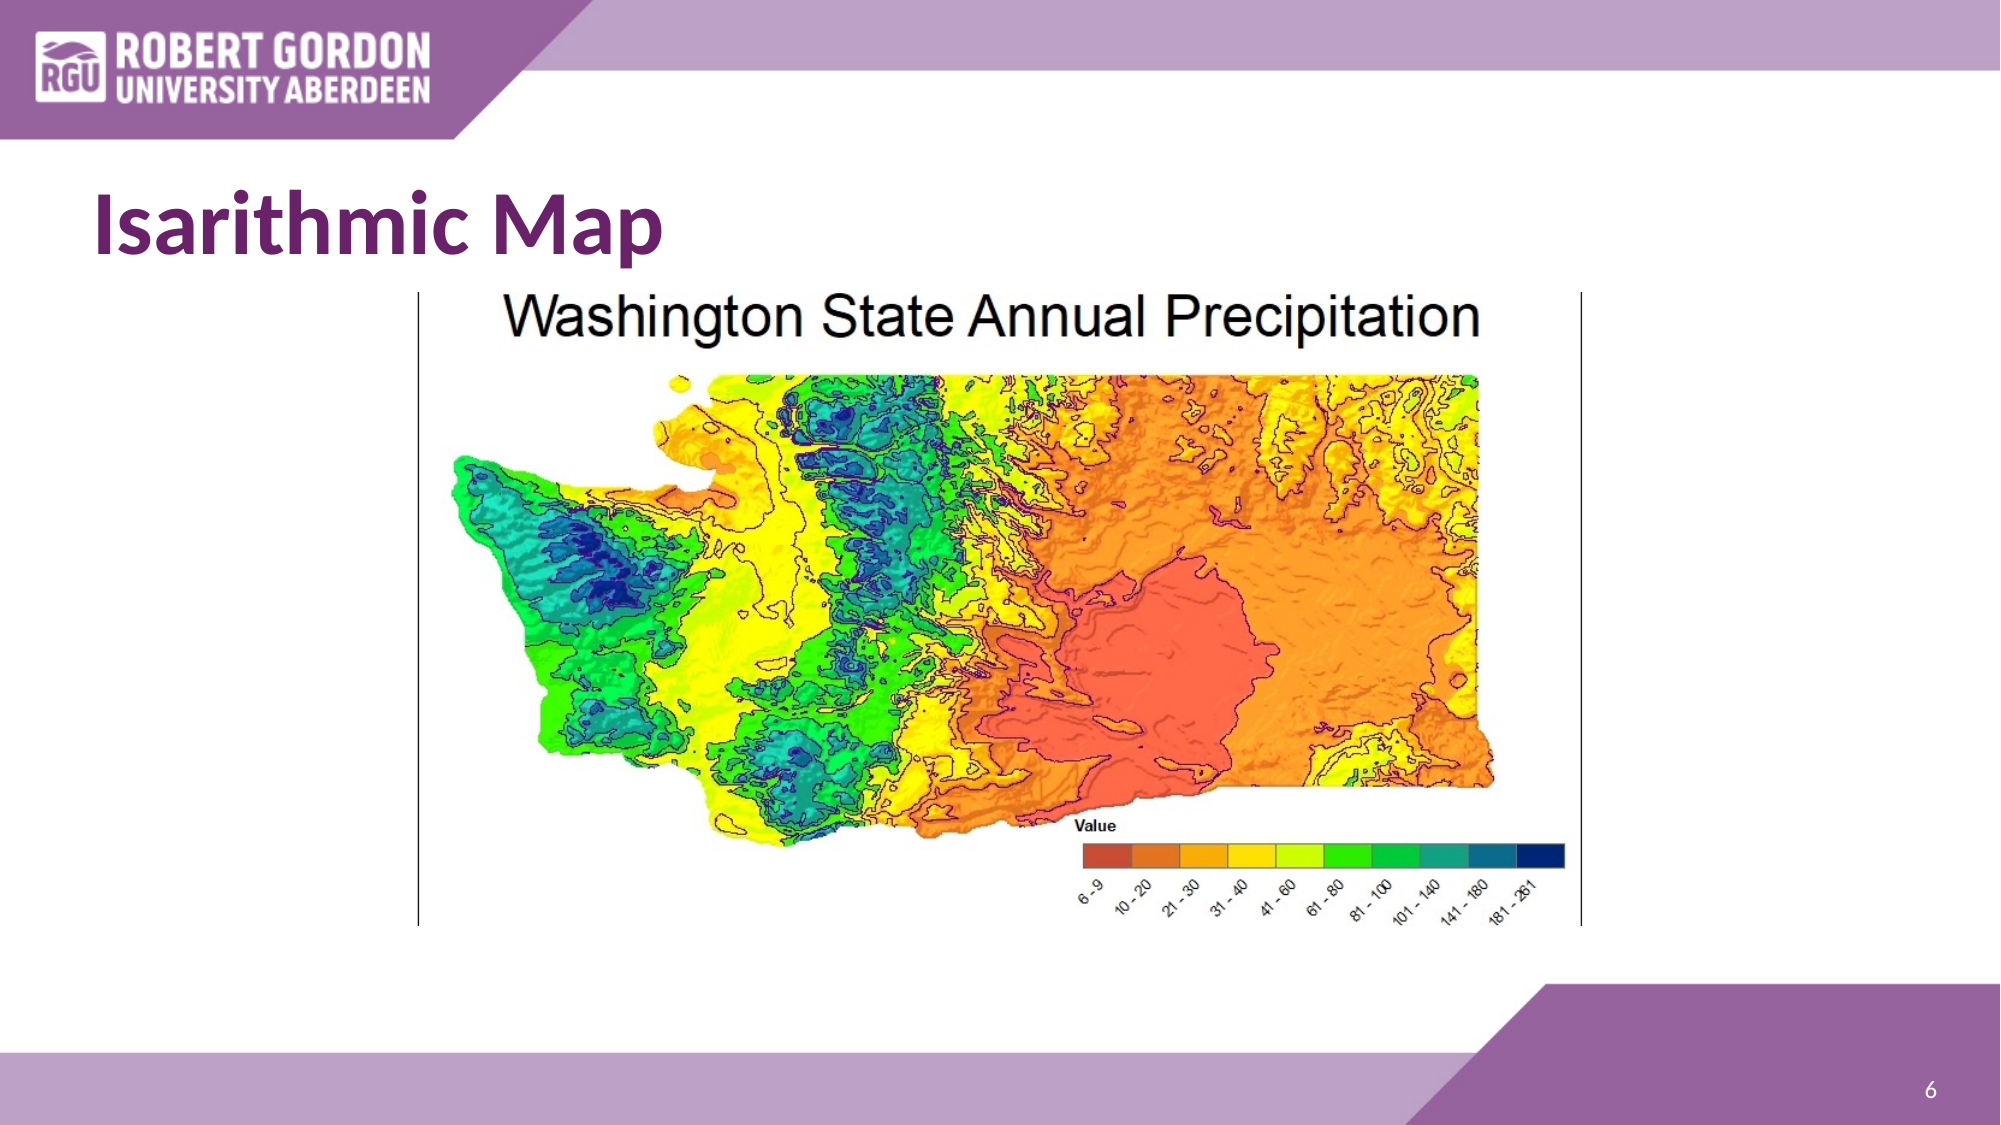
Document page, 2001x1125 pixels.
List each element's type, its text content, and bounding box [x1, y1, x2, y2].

title Isarithmic Map [77, 168, 1803, 293]
picture [0, 0, 2000, 1125]
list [365, 292, 1635, 926]
slide_number 6 [1731, 1058, 1953, 1119]
